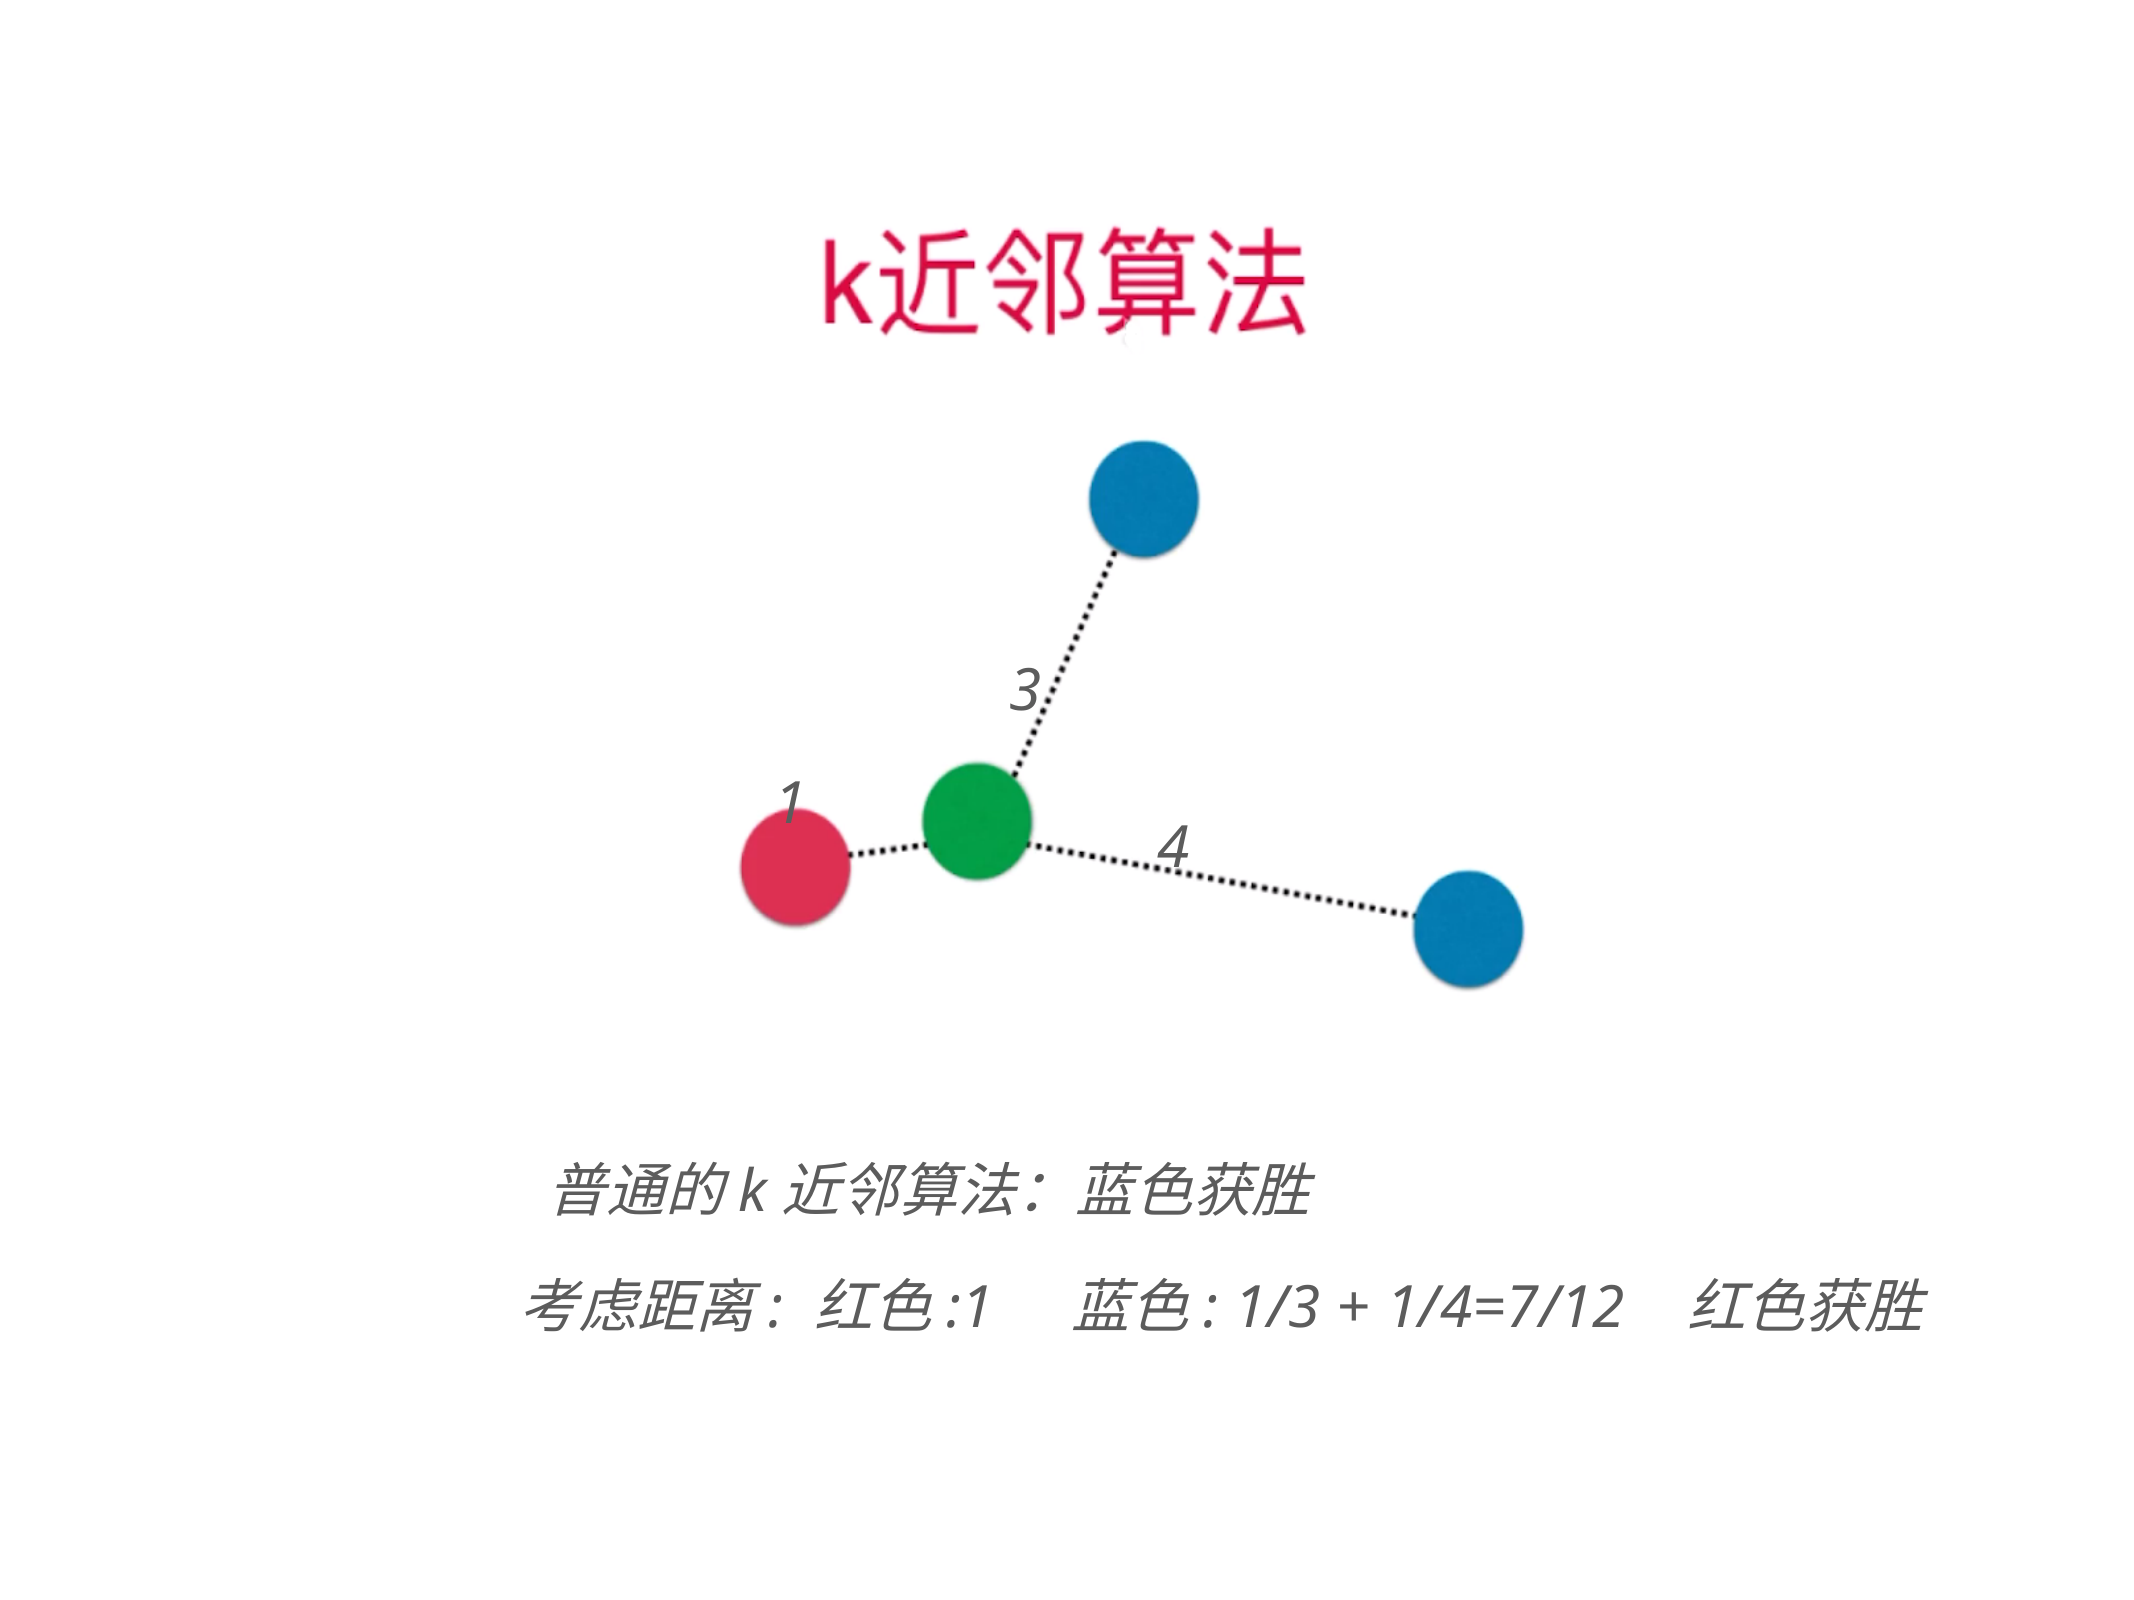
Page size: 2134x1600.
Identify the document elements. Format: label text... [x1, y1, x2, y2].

picture [50, 149, 2053, 1076]
text_box 考虑距离: 红色:1 蓝色: 1/3 + 1/4=7/12 红色获胜 [511, 1260, 1931, 1348]
text_box 普通的k近邻算法：蓝色获胜 [539, 1144, 1319, 1231]
